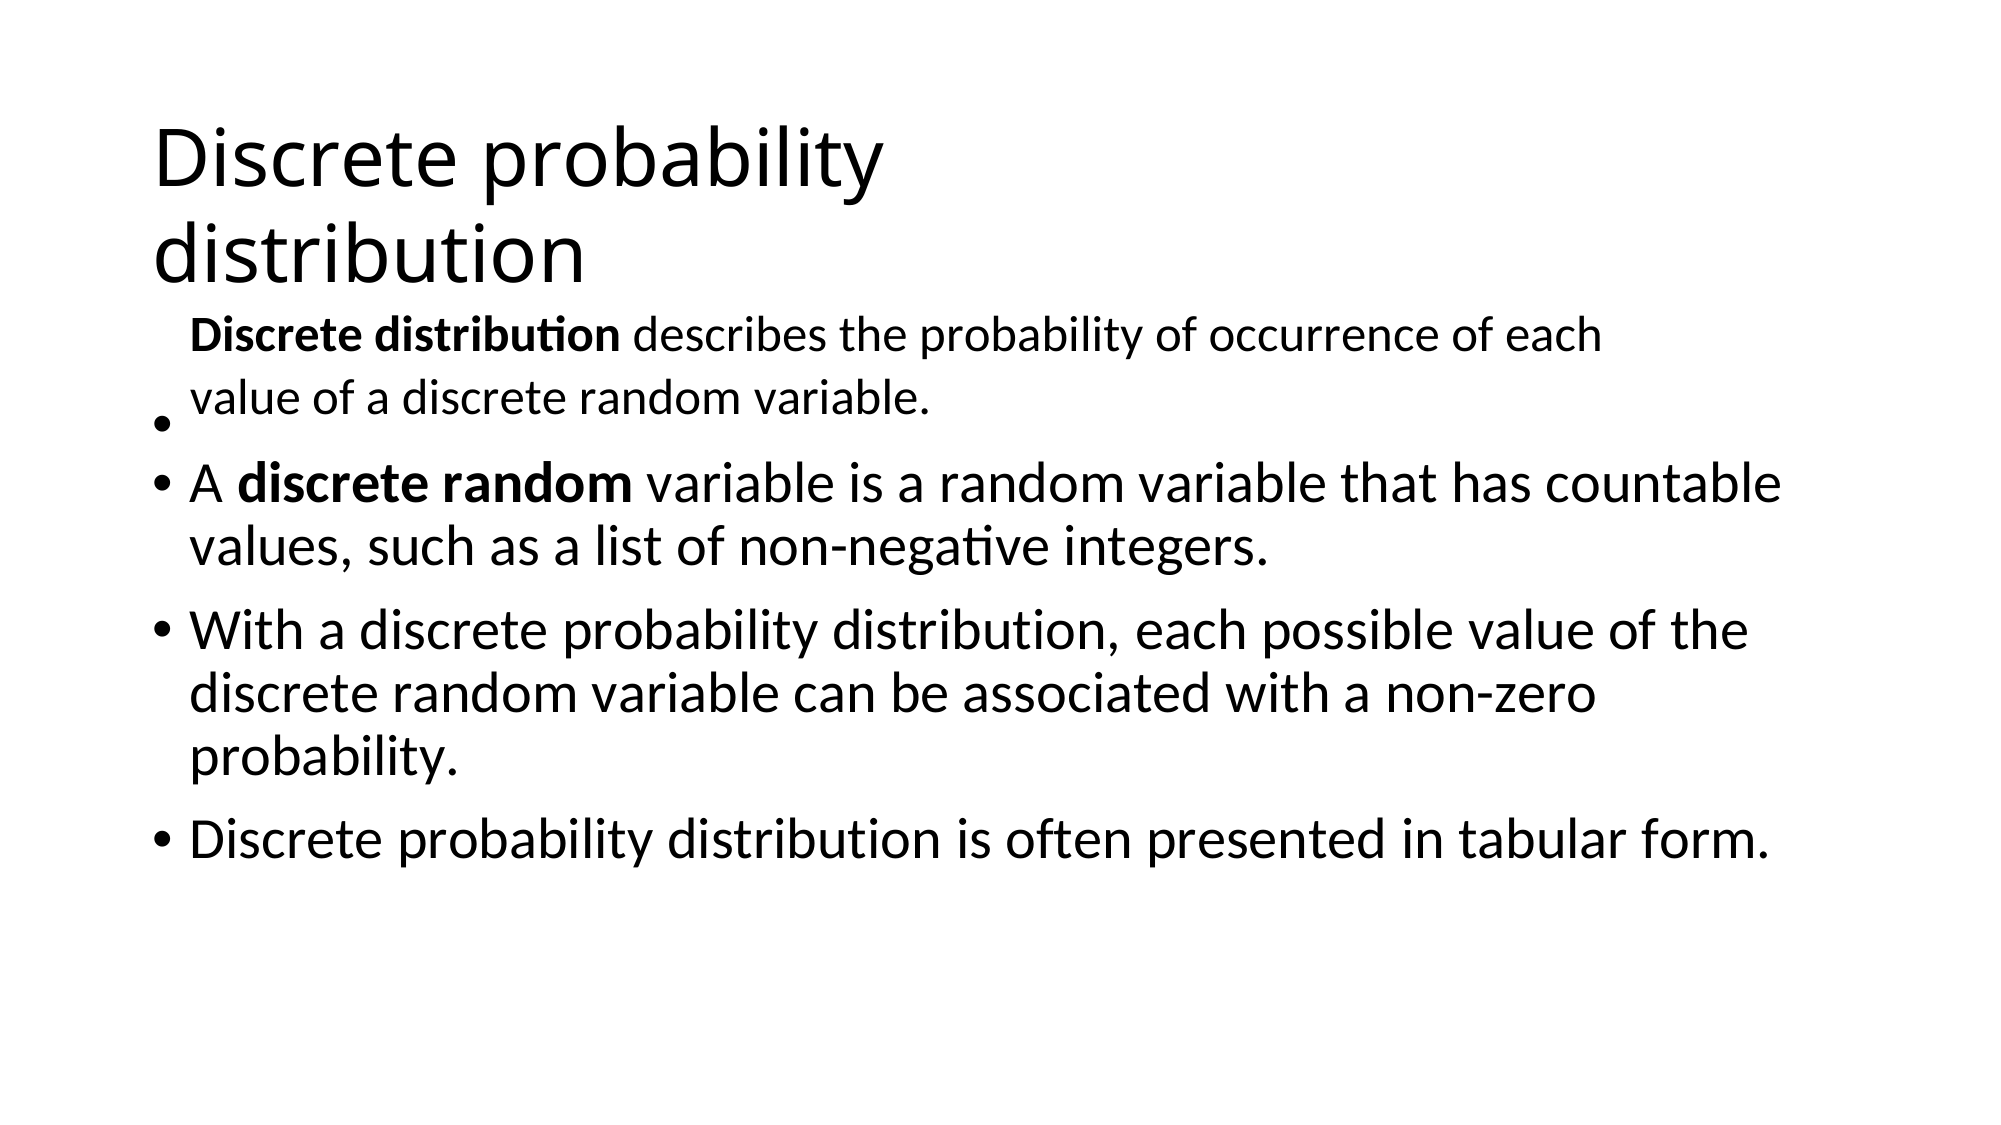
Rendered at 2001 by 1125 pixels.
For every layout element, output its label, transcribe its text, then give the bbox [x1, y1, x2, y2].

text_box Discrete probability distribution • [150, 122, 1332, 368]
text_box • [150, 452, 184, 515]
text_box Discrete distribution describes the probability of occurrence of each value of a discrete random variable. A discrete random variable is a random variable that has countable values, such as a list of non-negative integers. With a discrete probability distribution, each possible value of the discrete random variable can be associated with a non-zero probability. Discrete probability distribution is often presented in tabular form. [187, 308, 1819, 875]
text_box • [150, 808, 184, 872]
text_box • [150, 598, 184, 662]
